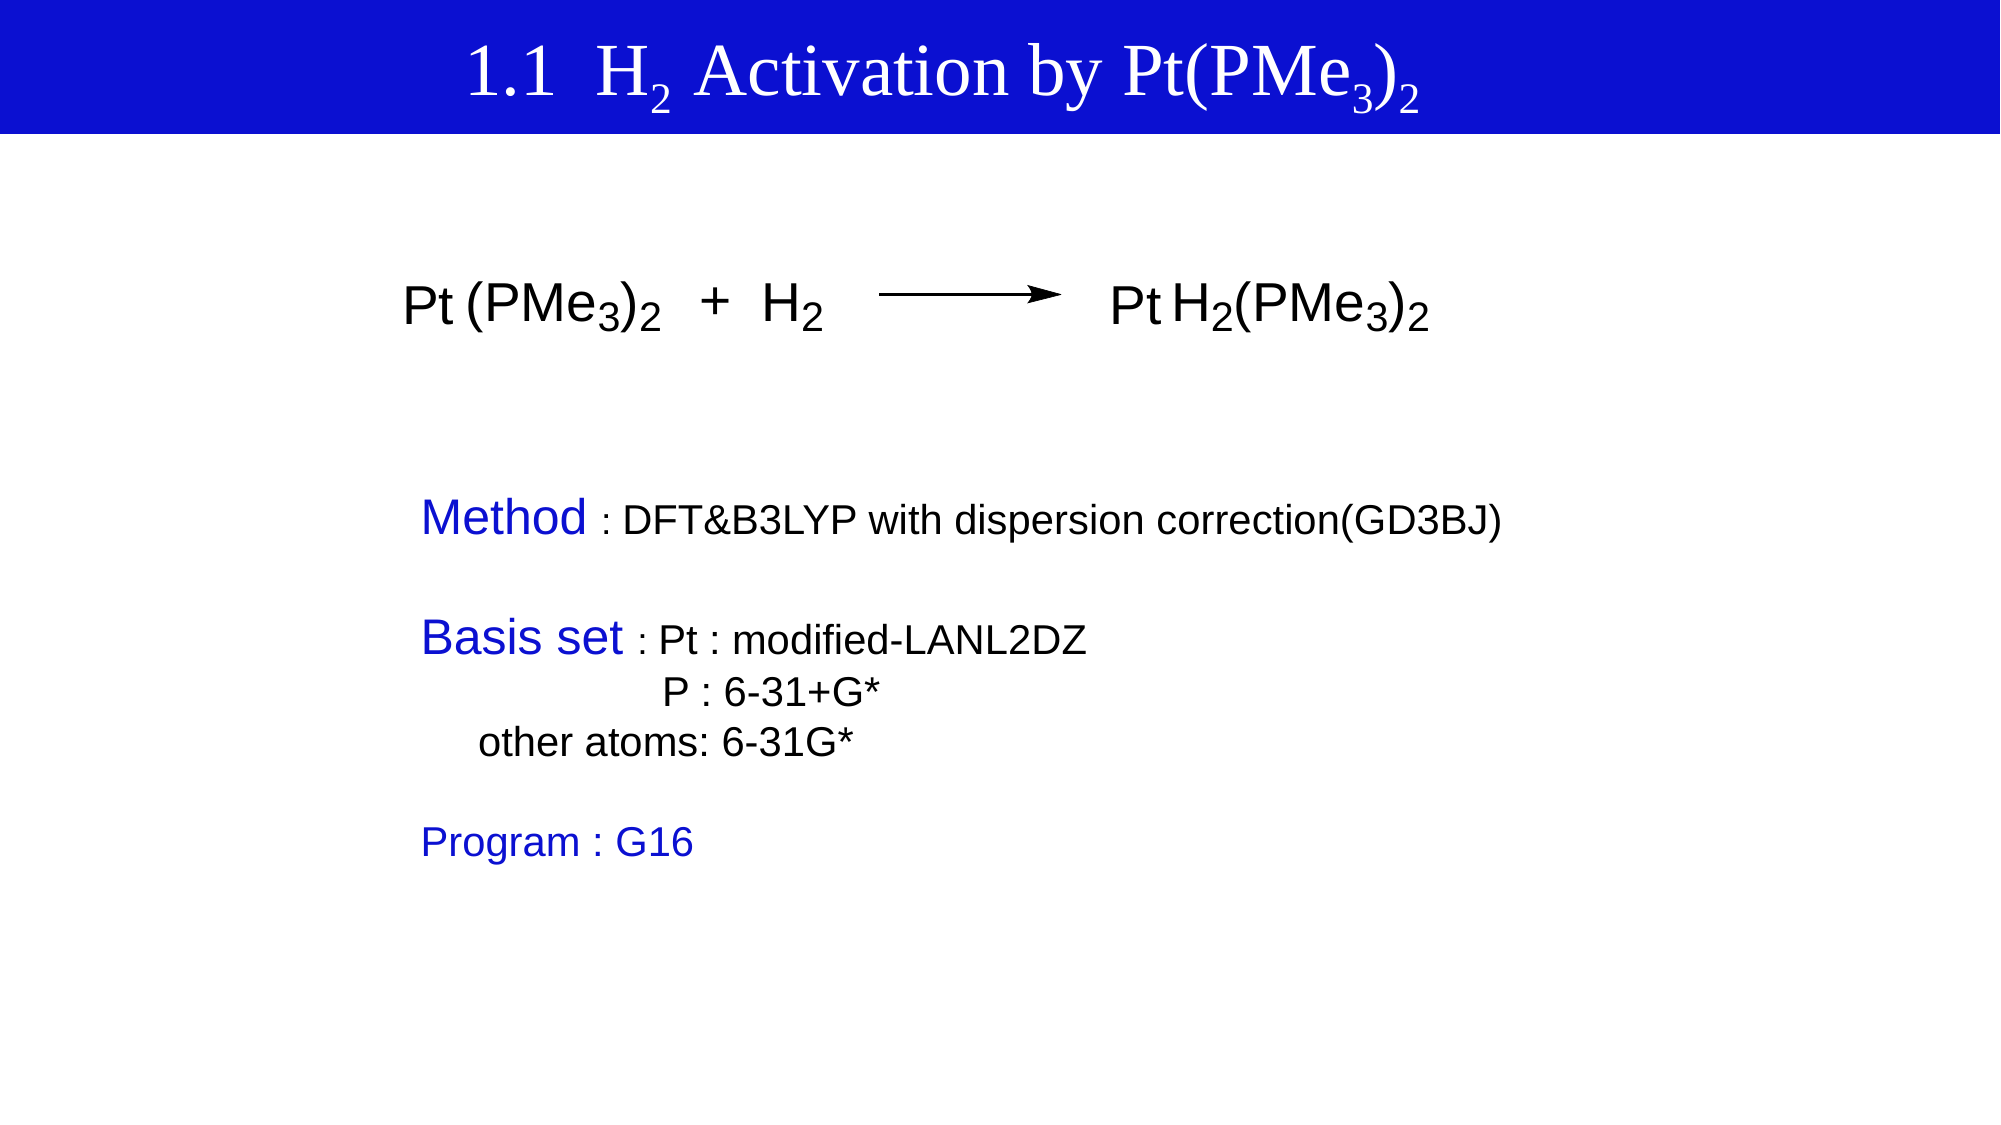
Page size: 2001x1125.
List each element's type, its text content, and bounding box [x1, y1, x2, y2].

text_box Method : DFT&B3LYP with dispersion correction(GD3BJ) Basis set : Pt : modified-LANL2DZ P : 6-31+G* other atoms: 6-31G* Program : G16 [405, 477, 1689, 918]
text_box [405, 279, 1457, 374]
text_box [0, 0, 2000, 134]
text_box 1.1 H2 Activation by Pt(PMe3)2 [449, 12, 1594, 130]
